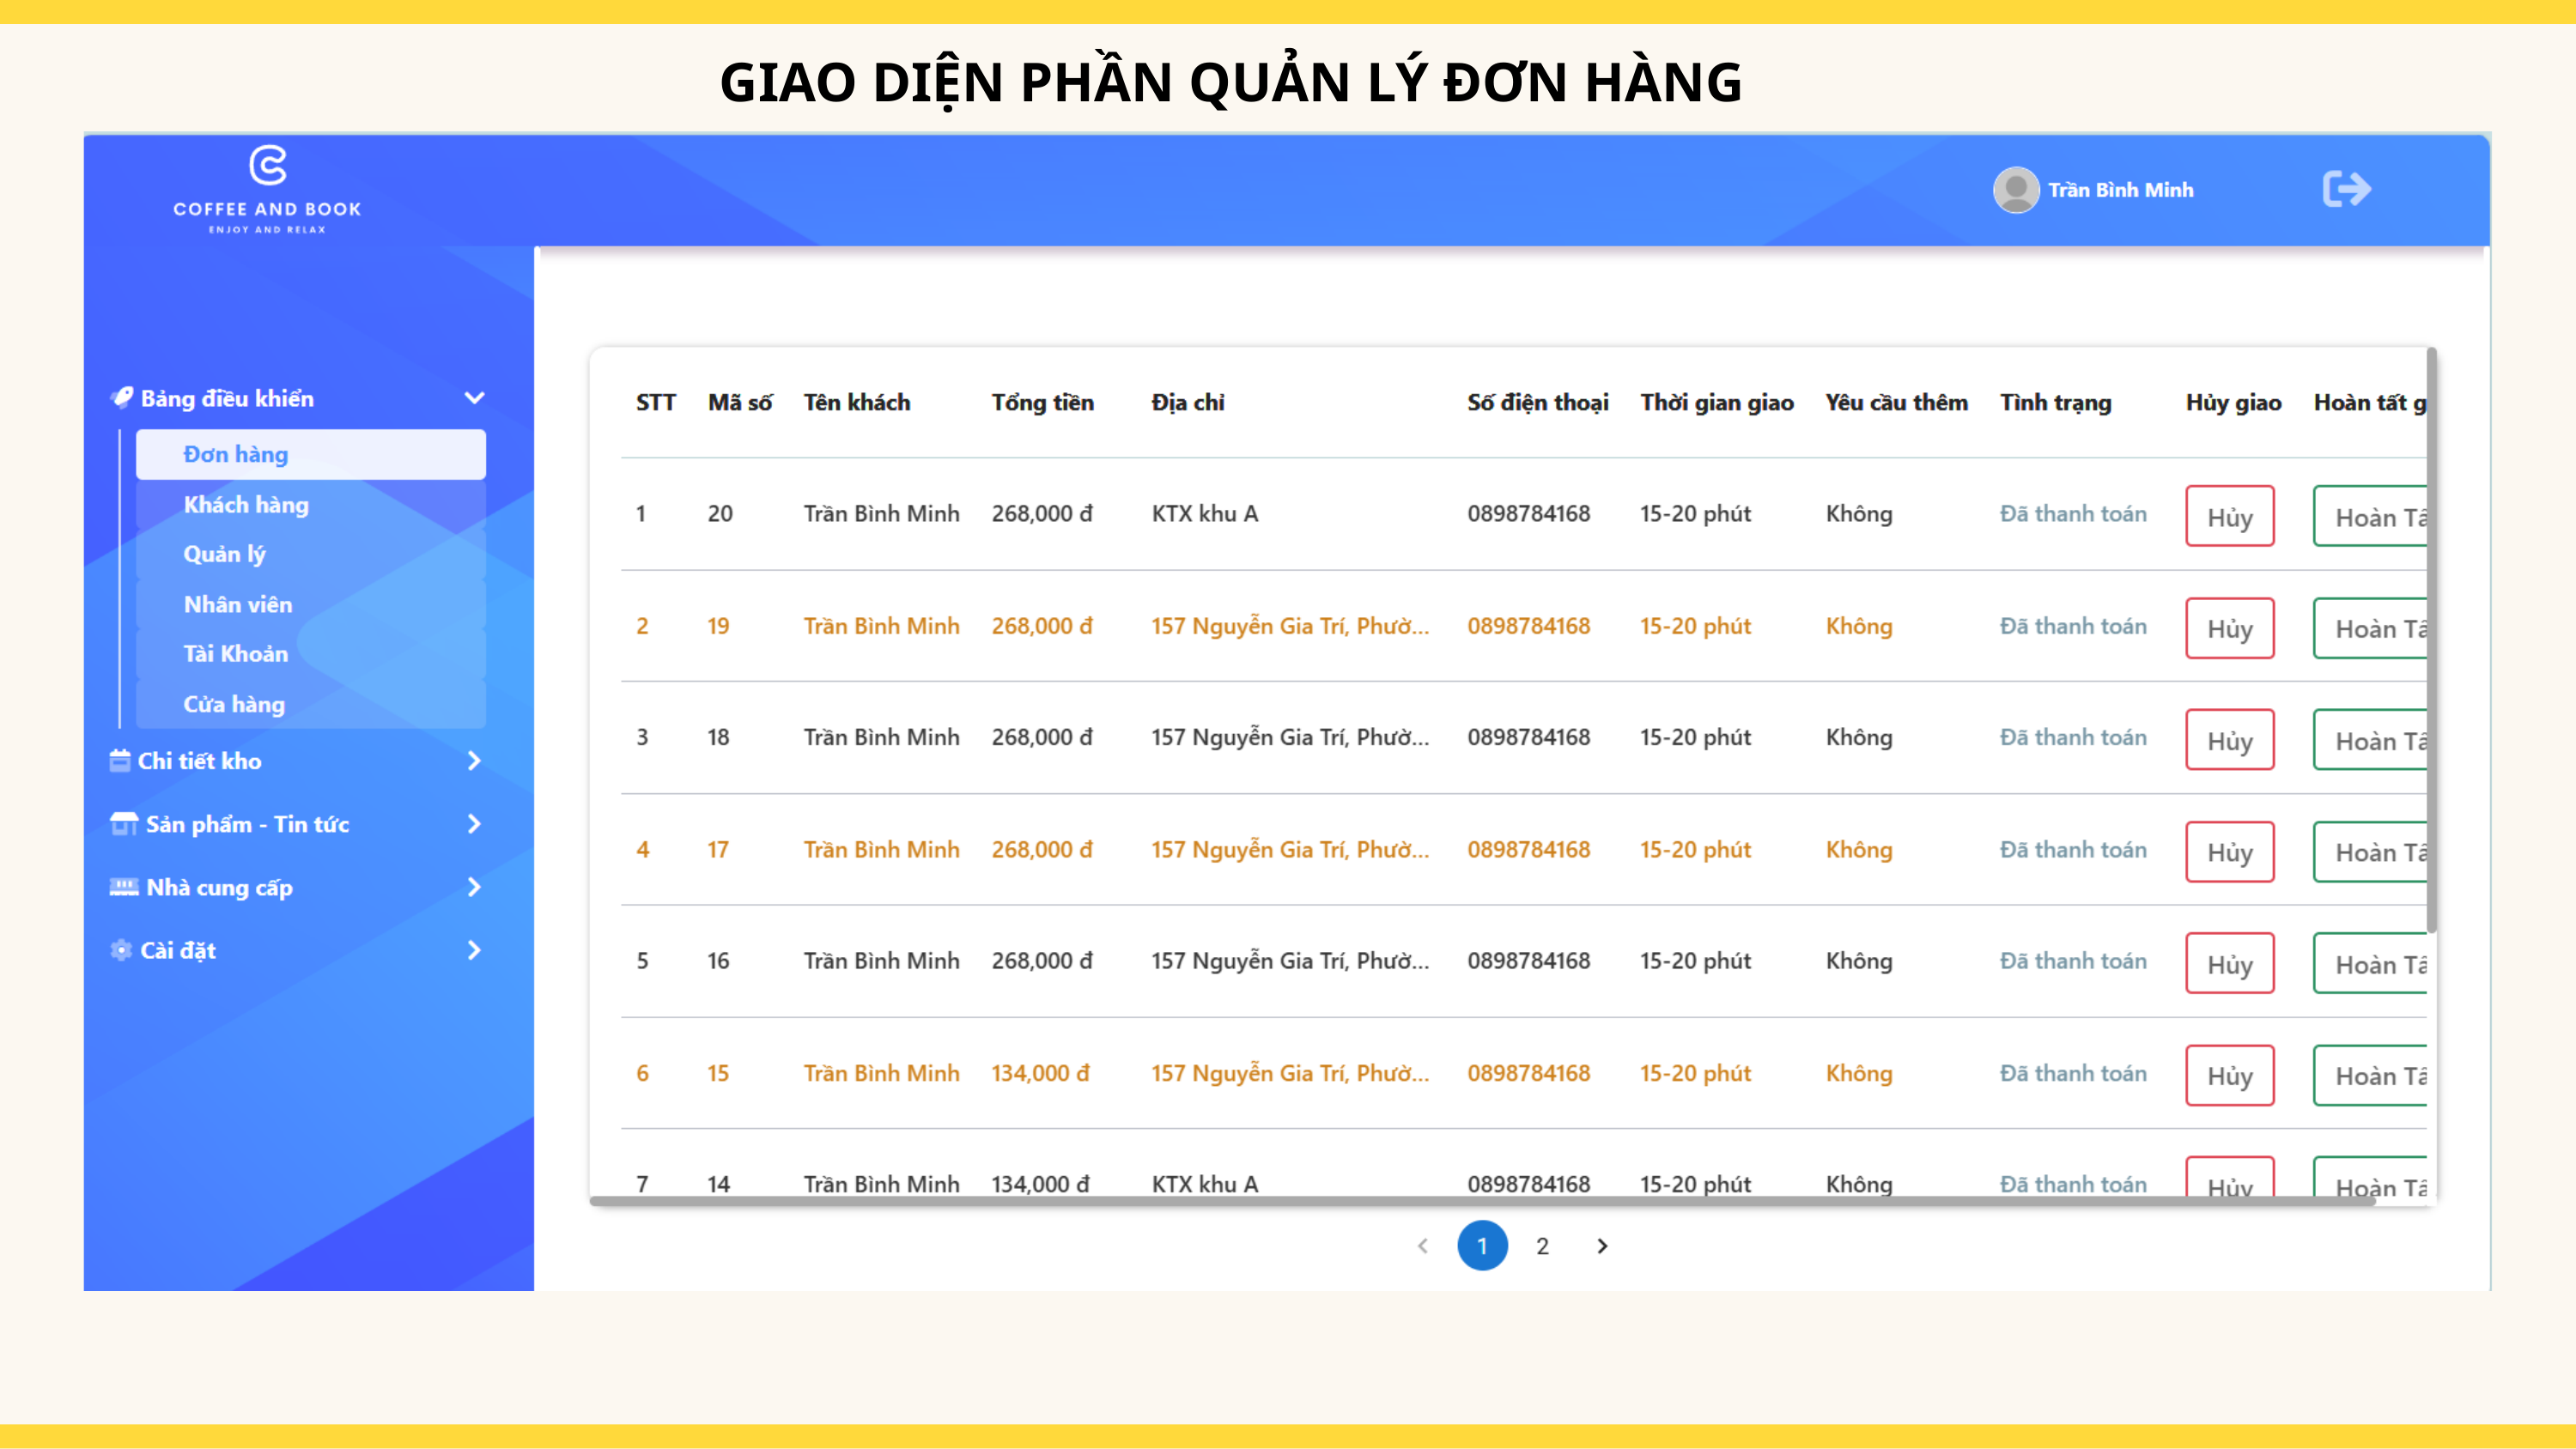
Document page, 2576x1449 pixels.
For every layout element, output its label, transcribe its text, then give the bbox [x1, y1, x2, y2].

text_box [0, 0, 2576, 92]
text_box [0, 1424, 2576, 1449]
text_box GIAO DIỆN PHẦN QUẢN LÝ ĐƠN HÀNG [719, 101, 1857, 113]
text_box [83, 131, 2493, 1291]
